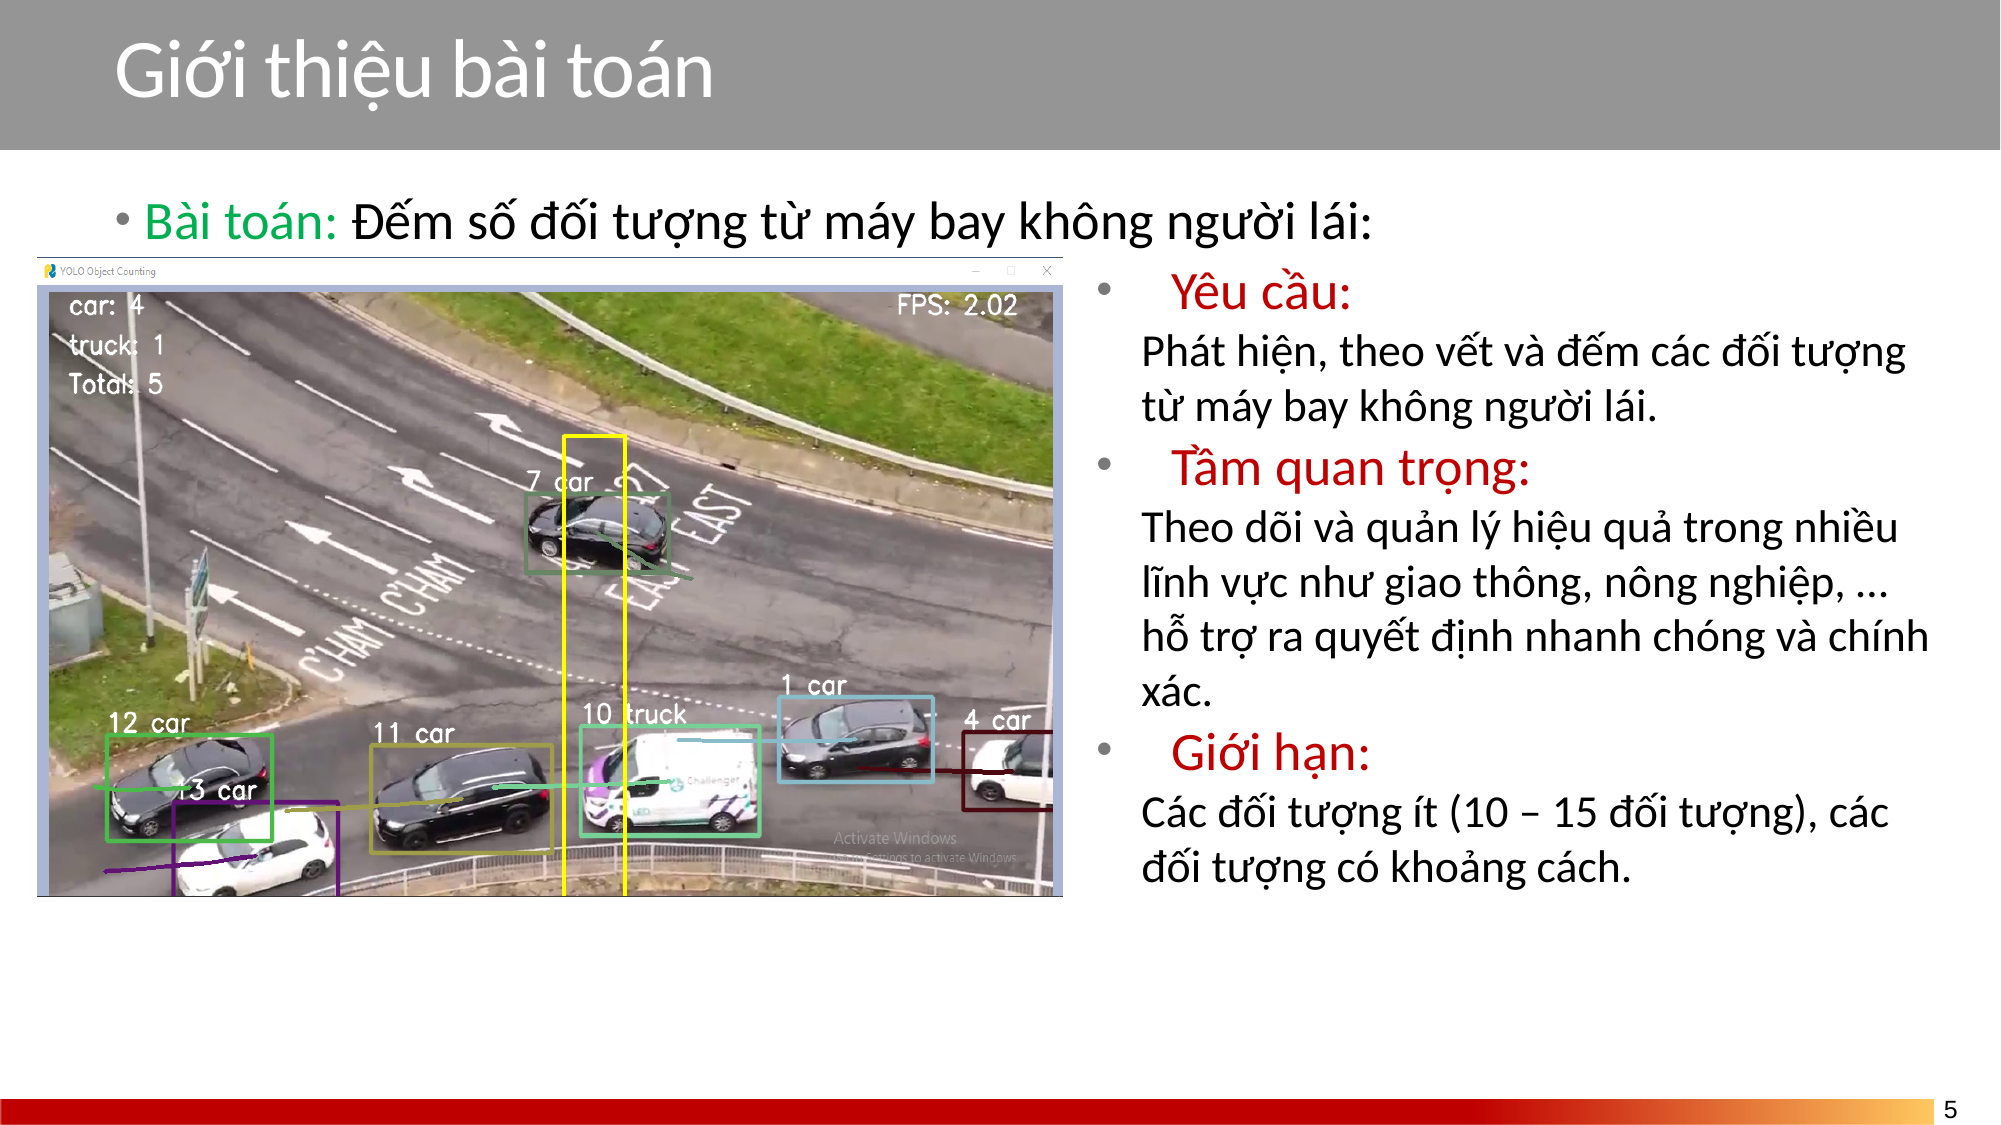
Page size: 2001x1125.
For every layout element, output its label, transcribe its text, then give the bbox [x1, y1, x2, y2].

picture [0, 1099, 1934, 1125]
title Giới thiệu bài toán [112, 12, 1497, 183]
text_box Bài toán: Đếm số đối tượng từ máy bay không người lái: [112, 183, 1800, 251]
text_box Yêu cầu: Phát hiện, theo vết và đếm các đối tượng từ máy bay không người lái. Tầm quan trọng: Theo dõi và quản lý hiệu quả trong nhiều lĩnh vực như giao thông, nông nghiệp, … hỗ trợ ra quyết định nhanh chóng và chính xác. Giới hạn: Các đối tượng ít (10 – 15 đối tượng), các đối tượng có khoảng cách. [1094, 253, 1940, 892]
picture [37, 256, 1063, 898]
slide_number 5 [1937, 1094, 1981, 1125]
